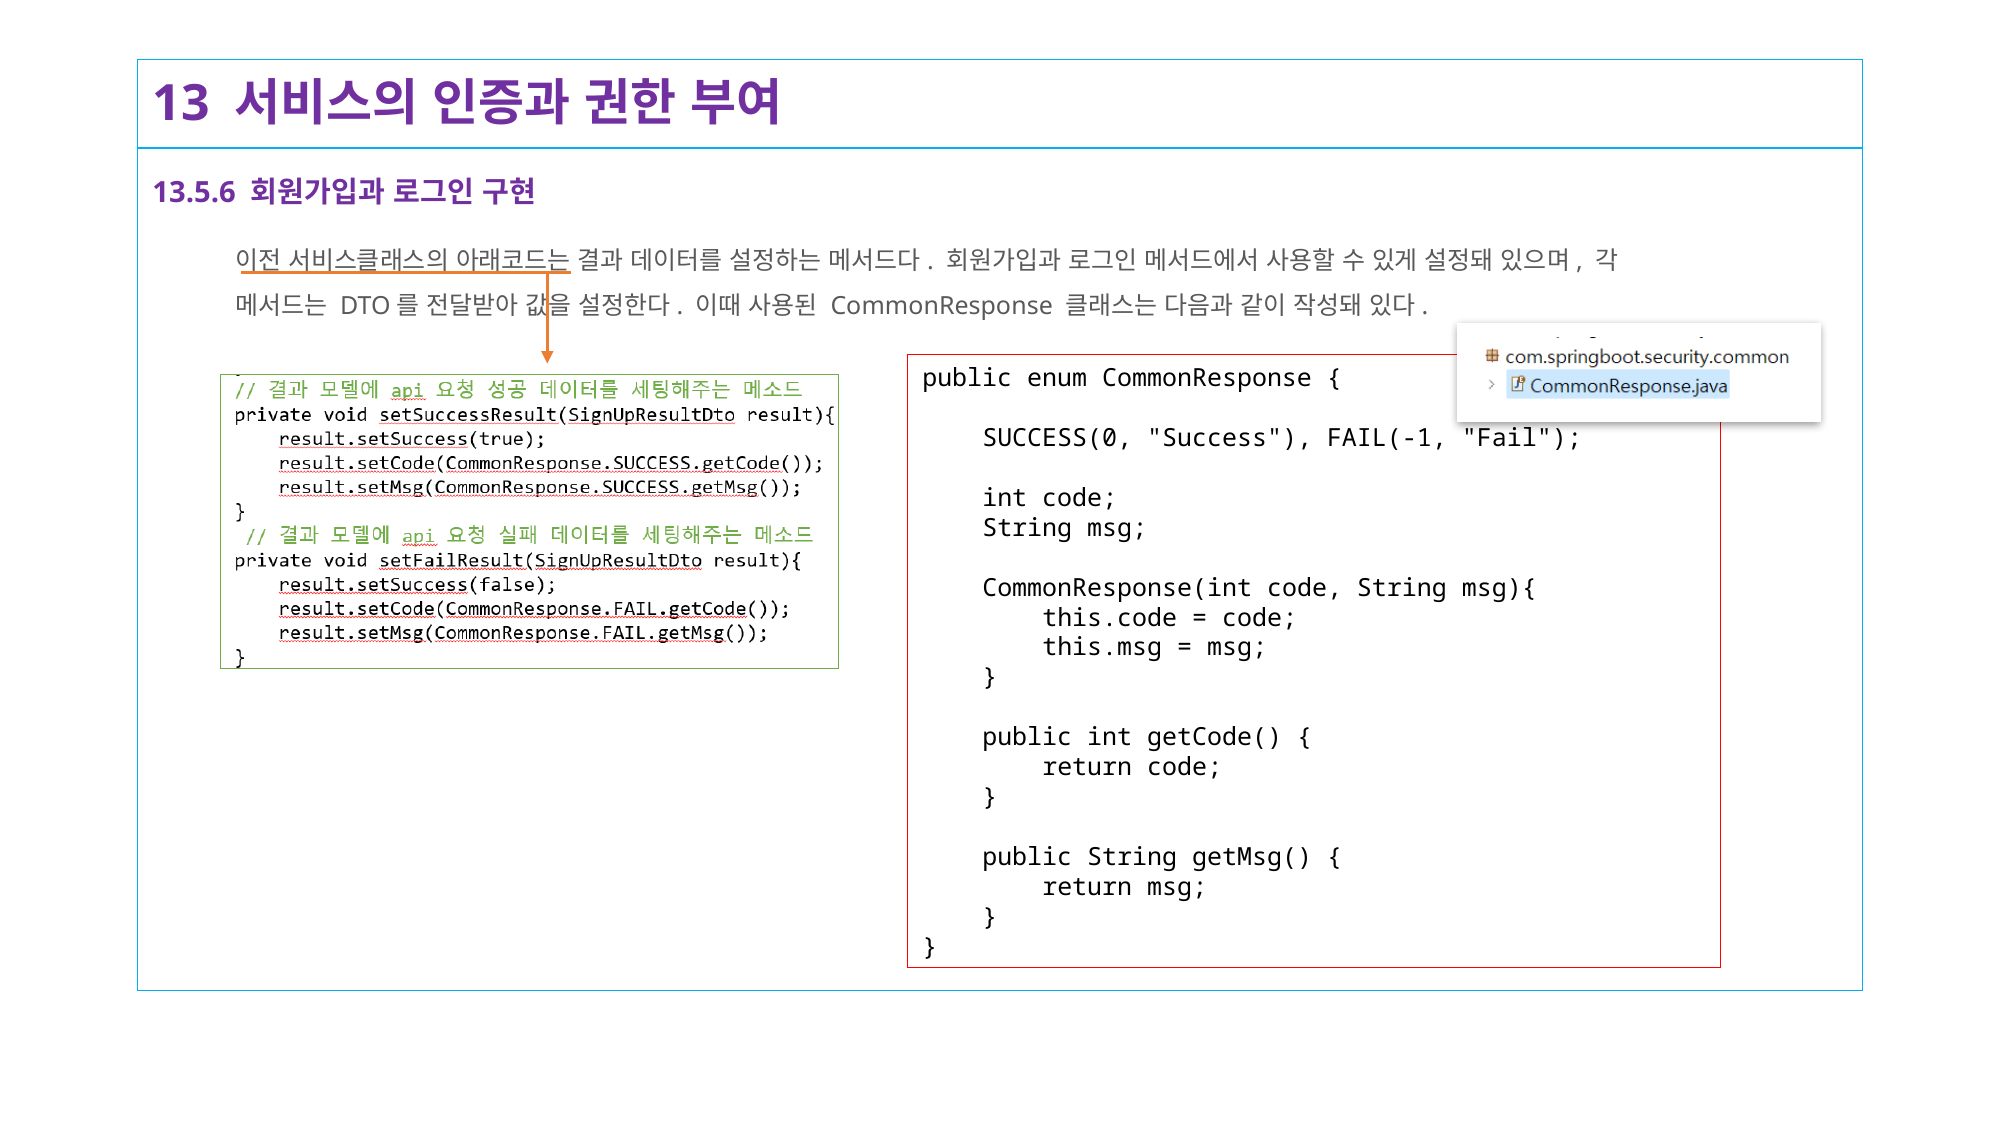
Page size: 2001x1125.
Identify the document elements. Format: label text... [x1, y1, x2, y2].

picture [220, 374, 839, 669]
text_box public enum CommonResponse { SUCCESS(0, "Success"), FAIL(-1, "Fail"); int code; String msg; CommonResponse(int code, String msg){ this.code = code; this.msg = msg; } public int getCode() { return code; } public String getMsg() { return msg; } } [907, 354, 1721, 968]
list 13.5.6 회원가입과 로그인 구현 [137, 148, 1863, 991]
text_box 이전 서비스클래스의 아래코드는 결과 데이터를 설정하는 메서드다. 회원가입과 로그인 메서드에서 사용할 수 있게 설정돼 있으며, 각 메서드는 DTO를 전달받아 값을 설정한다. 이때 사용된 CommonResponse 클래스는 다음과 같이 작성돼 있다. [220, 222, 1648, 327]
picture [1471, 337, 1806, 407]
title 13 서비스의 인증과 권한 부여 [137, 59, 1863, 148]
